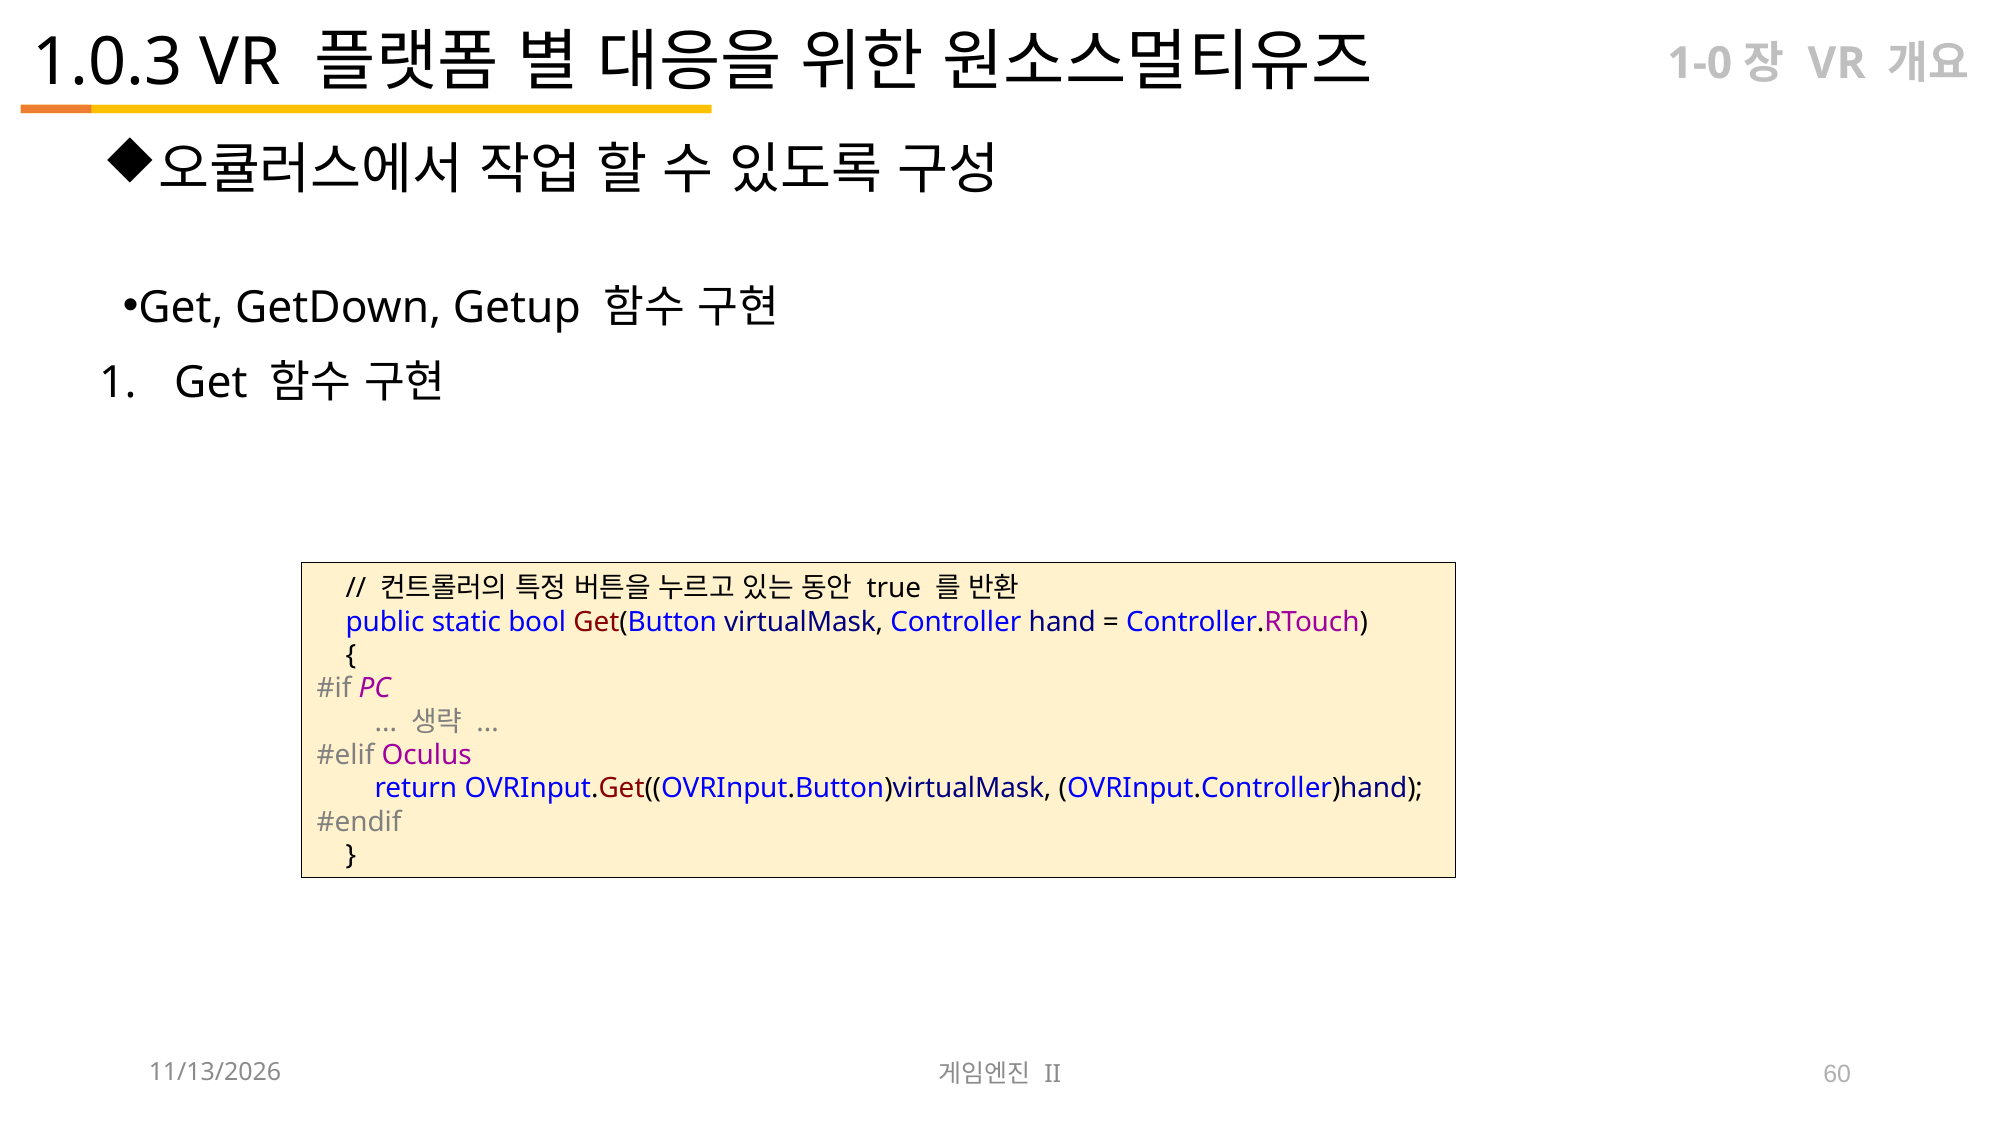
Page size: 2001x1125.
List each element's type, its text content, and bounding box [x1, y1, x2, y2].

list Get, GetDown, Getup 함수 구현 Get 함수 구현 [44, 270, 1115, 962]
title 1.0.3 VR 플랫폼 별 대응을 위한 원소스멀티유즈 [20, 0, 1543, 105]
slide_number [137, 1042, 588, 1103]
slide_number 60 [1412, 1042, 1863, 1103]
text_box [20, 104, 712, 114]
list 오큘러스에서 작업 할 수 있도록 구성 [91, 135, 1246, 249]
footer 게임엔진 II [662, 1042, 1338, 1103]
list 1-0장 VR 개요 [1445, 24, 1985, 105]
text_box // 컨트롤러의 특정 버튼을 누르고 있는 동안 true 를 반환 public static bool Get(Button virtualMask, Controller hand = Controller.RTouch) { #if PC ... 생략 ... #elif Oculus return OVRInput.Get((OVRInput.Button)virtualMask, (OVRInput.Controller)hand); #endif } [301, 562, 1456, 878]
